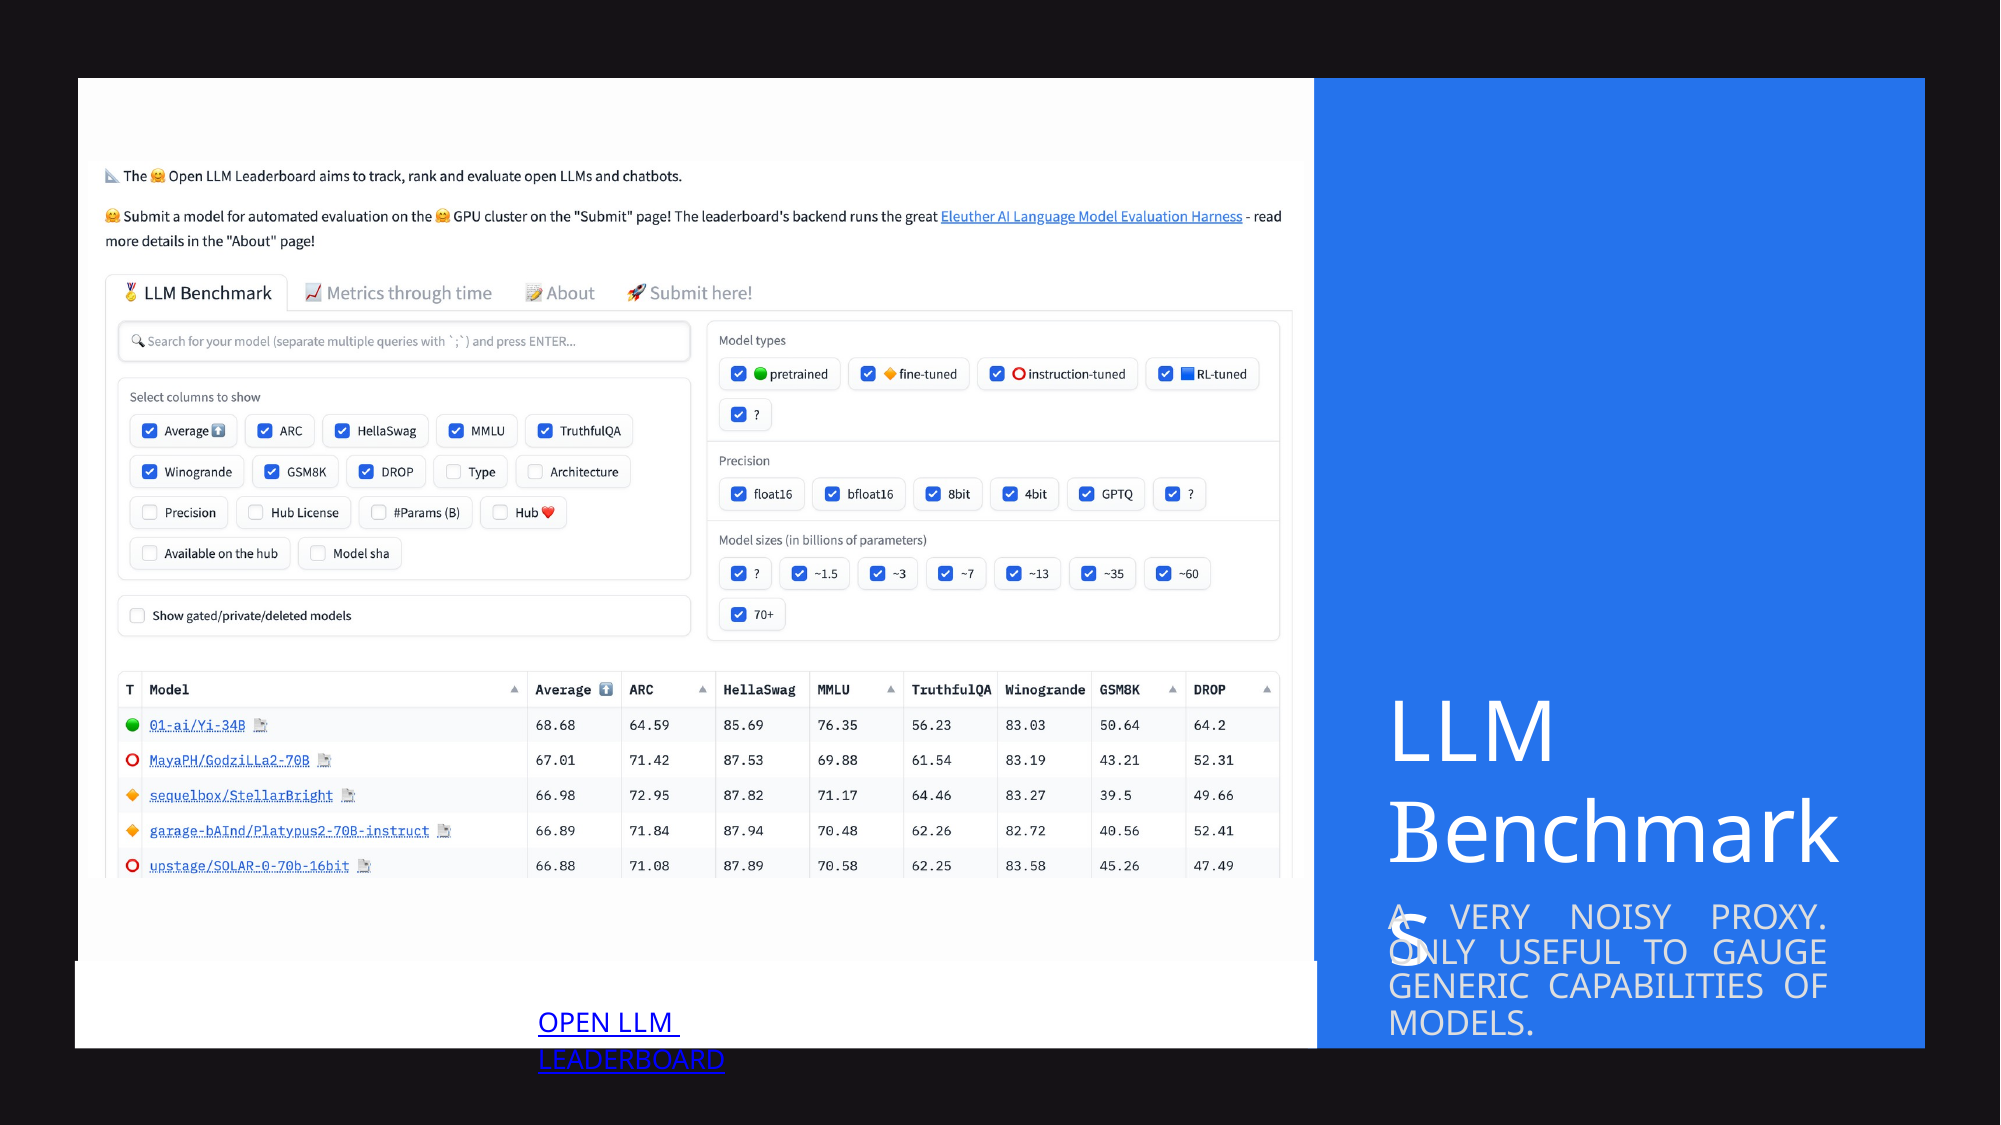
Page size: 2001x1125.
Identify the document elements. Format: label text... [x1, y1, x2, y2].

text_box LLM Benchmarks [1385, 684, 1847, 984]
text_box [74, 77, 1318, 1049]
text_box OPEN LLM LEADERBOARD [535, 1057, 855, 1080]
text_box A VERY NOISY PROXY. ONLY USEFUL TO GAUGE GENERIC CAPABILITIES OF MODELS. [1385, 889, 1829, 1043]
